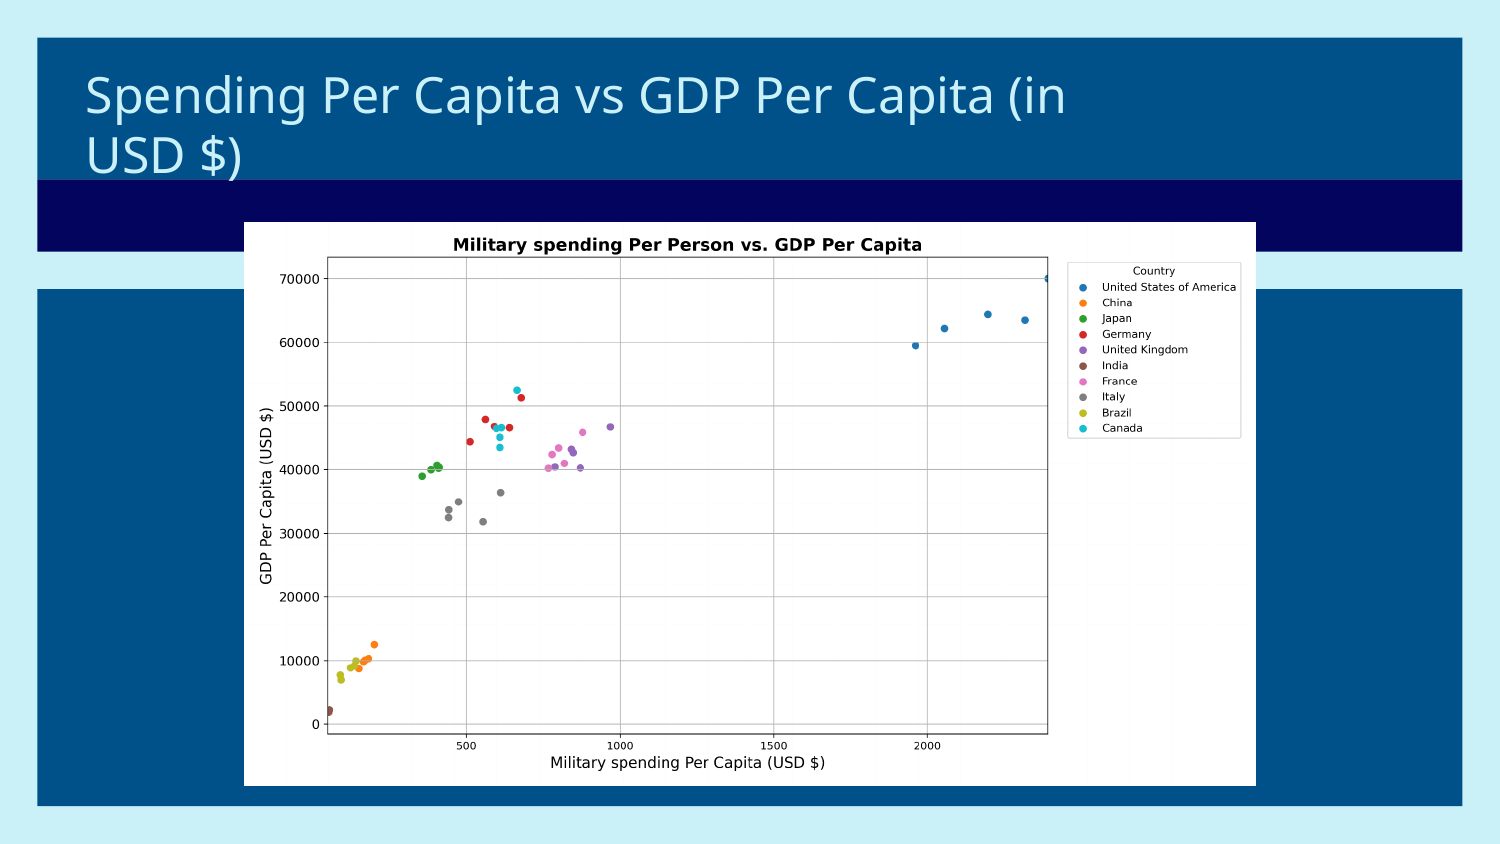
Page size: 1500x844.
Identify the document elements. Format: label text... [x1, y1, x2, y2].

picture [244, 221, 1256, 787]
text_box Spending Per Capita vs GDP Per Capita (in USD $) [70, 48, 1113, 166]
